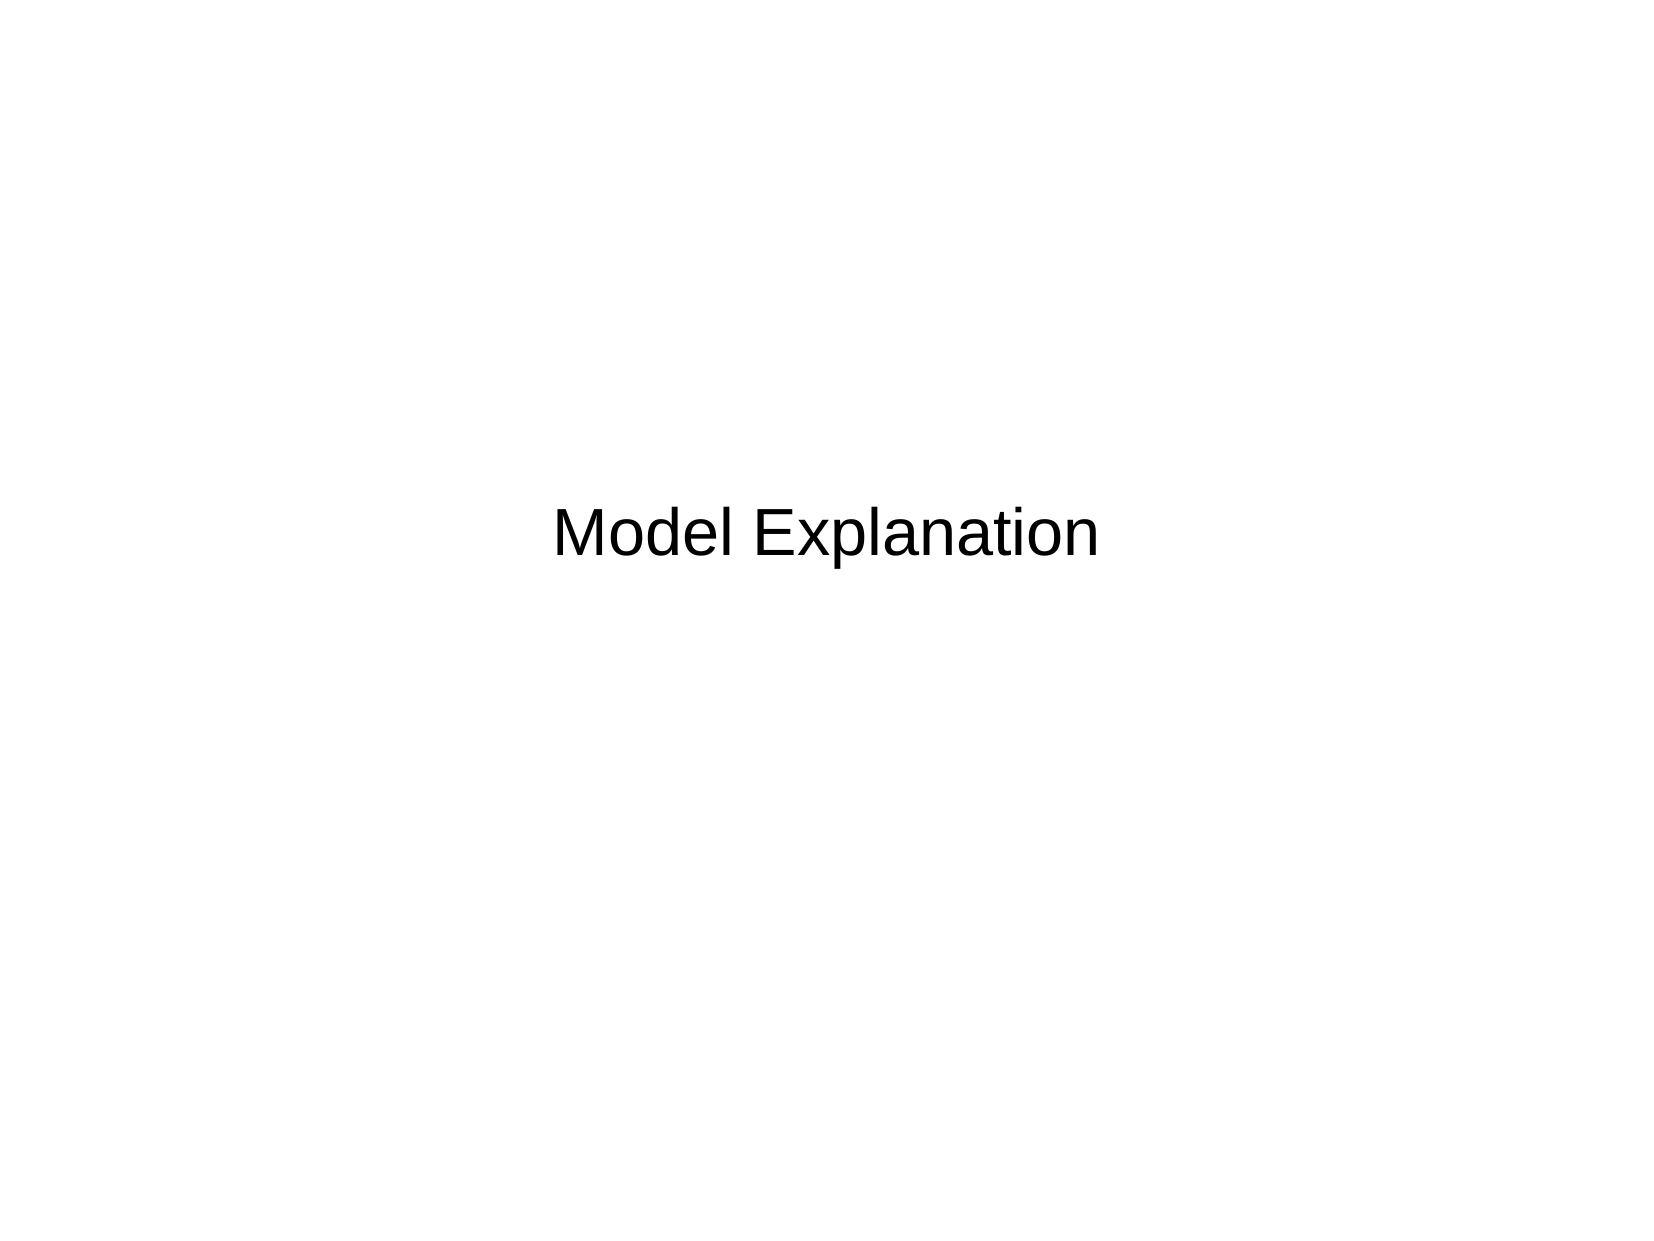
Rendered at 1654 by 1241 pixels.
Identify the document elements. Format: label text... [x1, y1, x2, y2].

text_box Model Explanation [82, 49, 1571, 1009]
